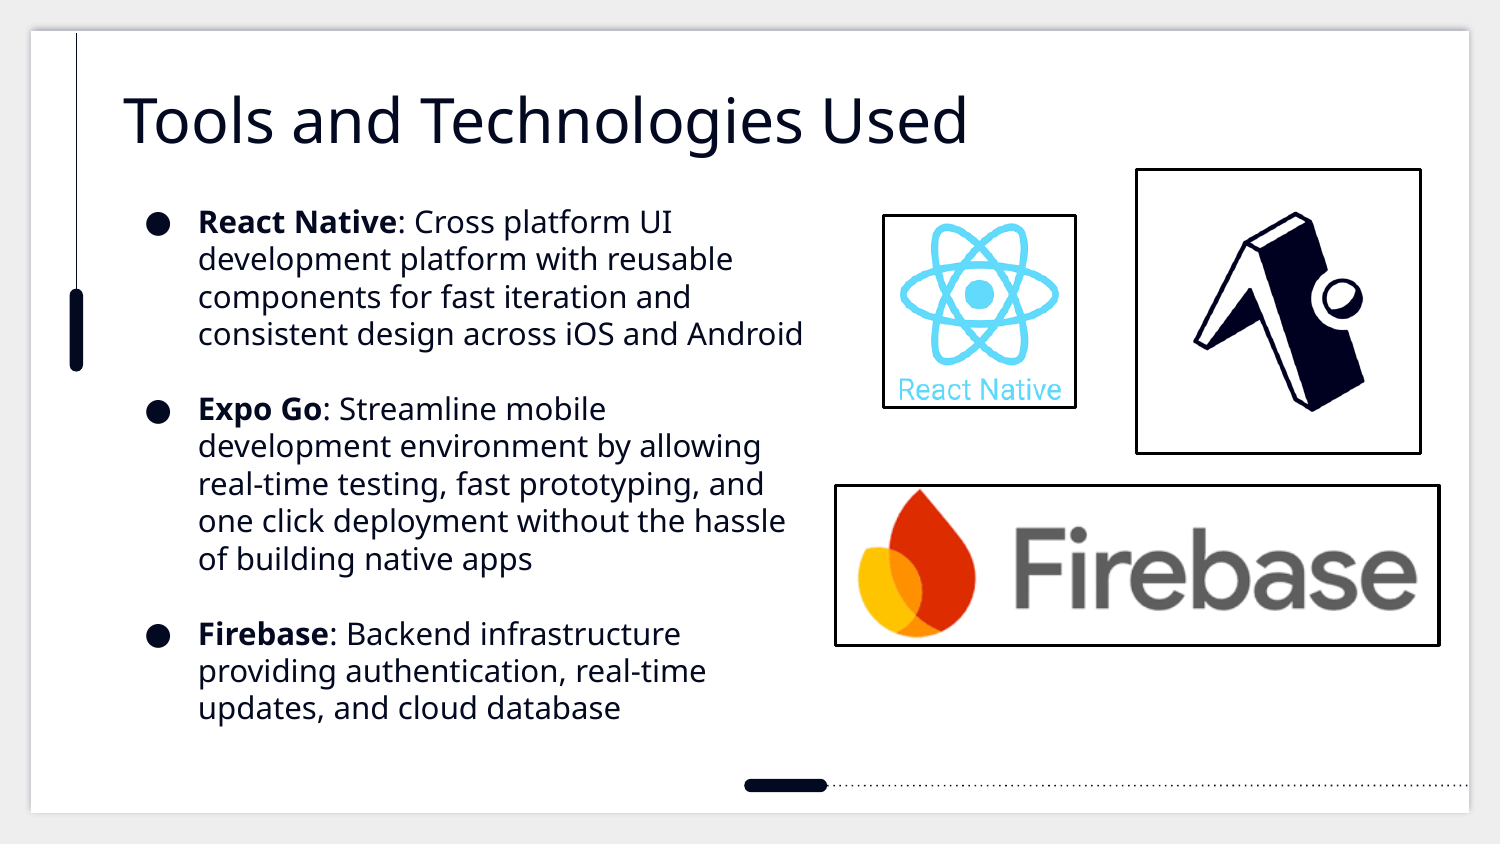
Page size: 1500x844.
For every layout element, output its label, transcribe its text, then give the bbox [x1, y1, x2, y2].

picture [884, 216, 1075, 407]
text_box React Native: Cross platform UI development platform with reusable components for fast iteration and consistent design across iOS and Android Expo Go: Streamline mobile development environment by allowing real-time testing, fast prototyping, and one click deployment without the hassle of building native apps Firebase: Backend infrastructure providing authentication, real-time updates, and cloud database [107, 186, 821, 733]
title Tools and Technologies Used [108, 77, 1303, 172]
picture [1137, 170, 1419, 452]
picture [836, 486, 1438, 645]
